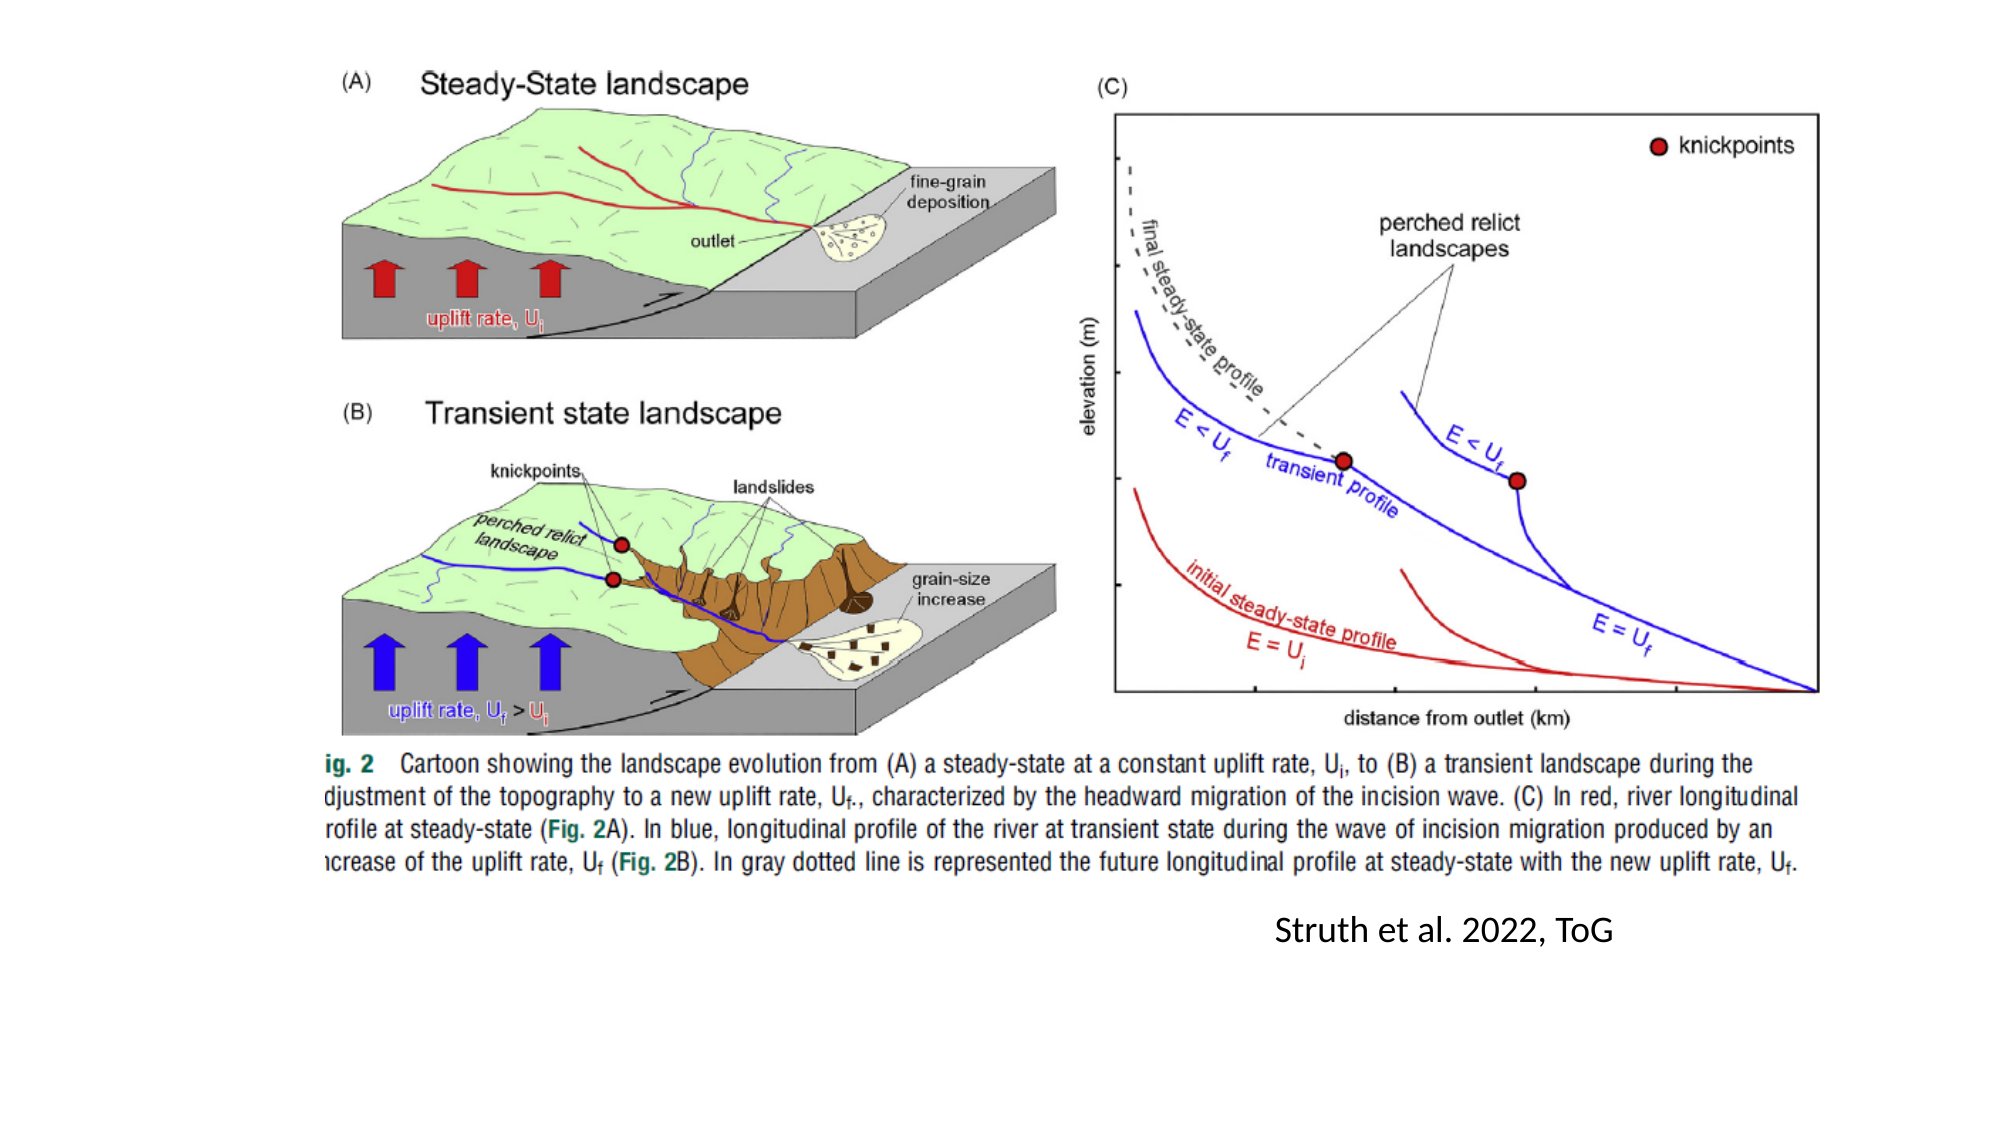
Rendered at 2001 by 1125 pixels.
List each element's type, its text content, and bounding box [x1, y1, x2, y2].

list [325, 59, 1827, 905]
text_box Struth et al. 2022, ToG [1260, 897, 1957, 957]
